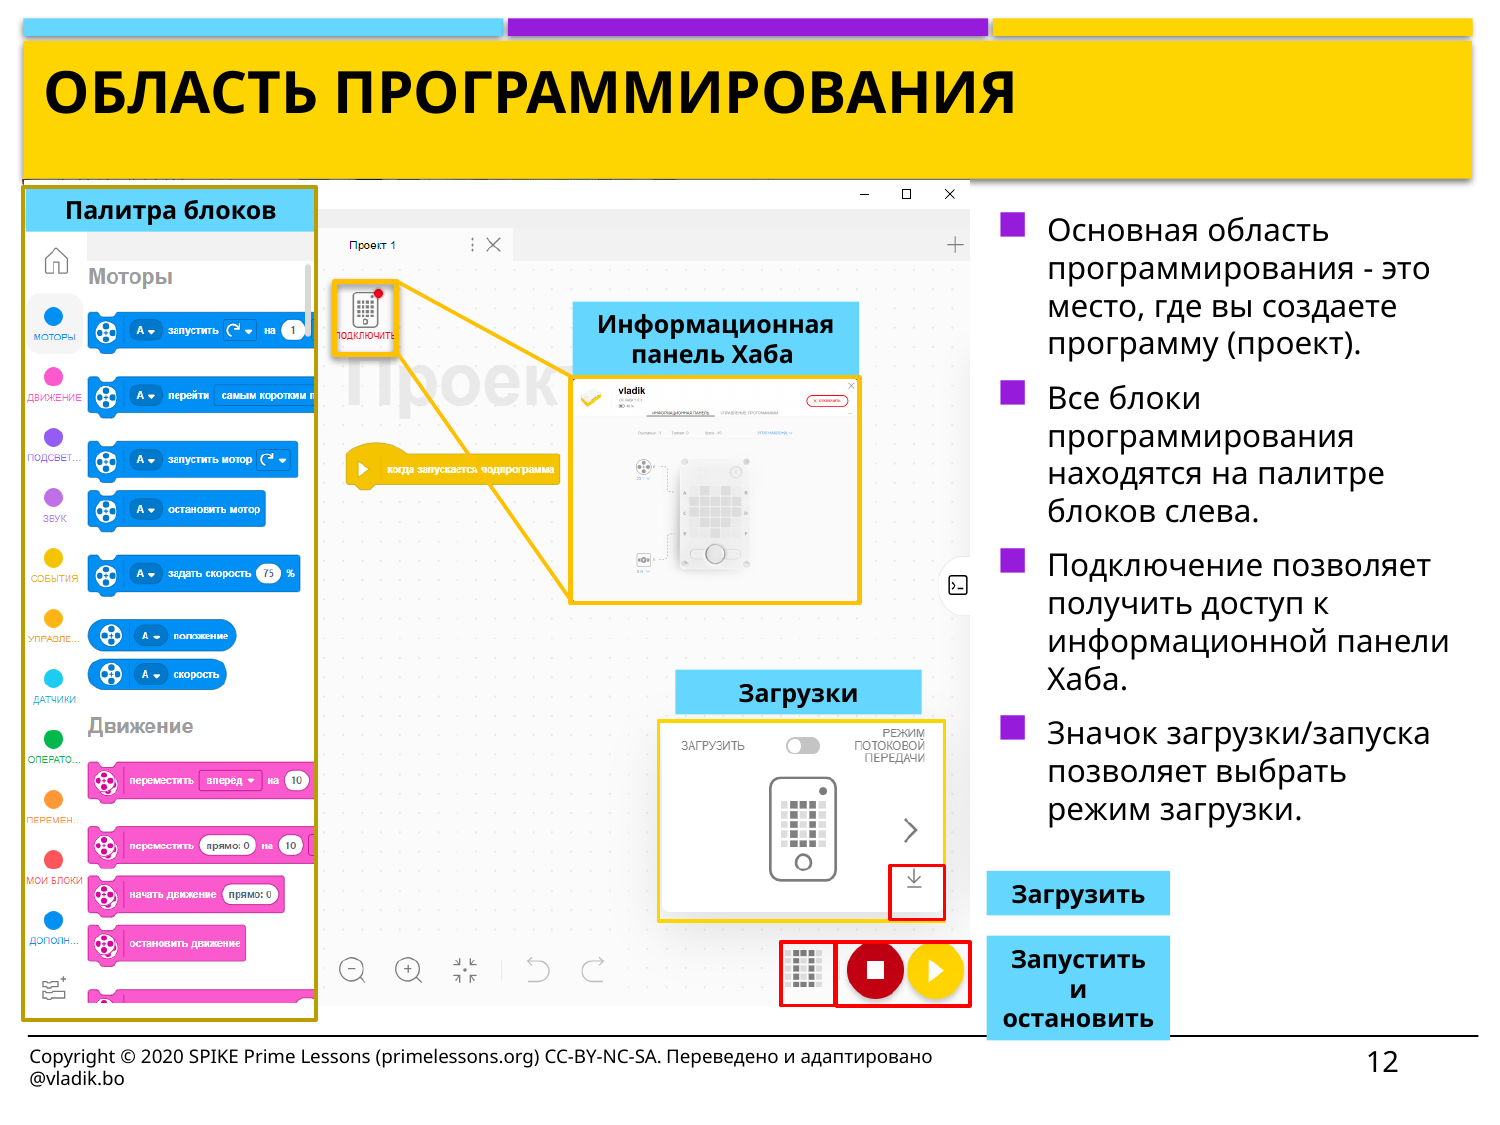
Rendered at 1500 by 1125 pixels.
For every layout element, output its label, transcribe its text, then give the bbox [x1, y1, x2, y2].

text_box Загрузить [986, 870, 1171, 916]
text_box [396, 280, 572, 350]
slide_number 12 [1351, 1036, 1478, 1097]
text_box Основная область программирования - это место, где вы создаете программу (проект). Все блоки программирования находятся на палитре блоков слева. Подключение позволяет получить доступ к информационной панели Хаба. Значок загрузки/запуска позволяет выбрать режим загрузки. [986, 202, 1474, 844]
text_box [21, 1015, 318, 1022]
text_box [395, 350, 572, 601]
footer Copyright © 2020 SPIKE Prime Lessons (primelessons.org) CC-BY-NC-SA. Переведено и адаптировано @vladik.bo [14, 1036, 1027, 1097]
title ОБЛАСТЬ ПРОГРАММИРОВАНИЯ [28, 48, 1464, 172]
text_box Запустить и остановить [986, 935, 1171, 1041]
picture [22, 178, 971, 1007]
